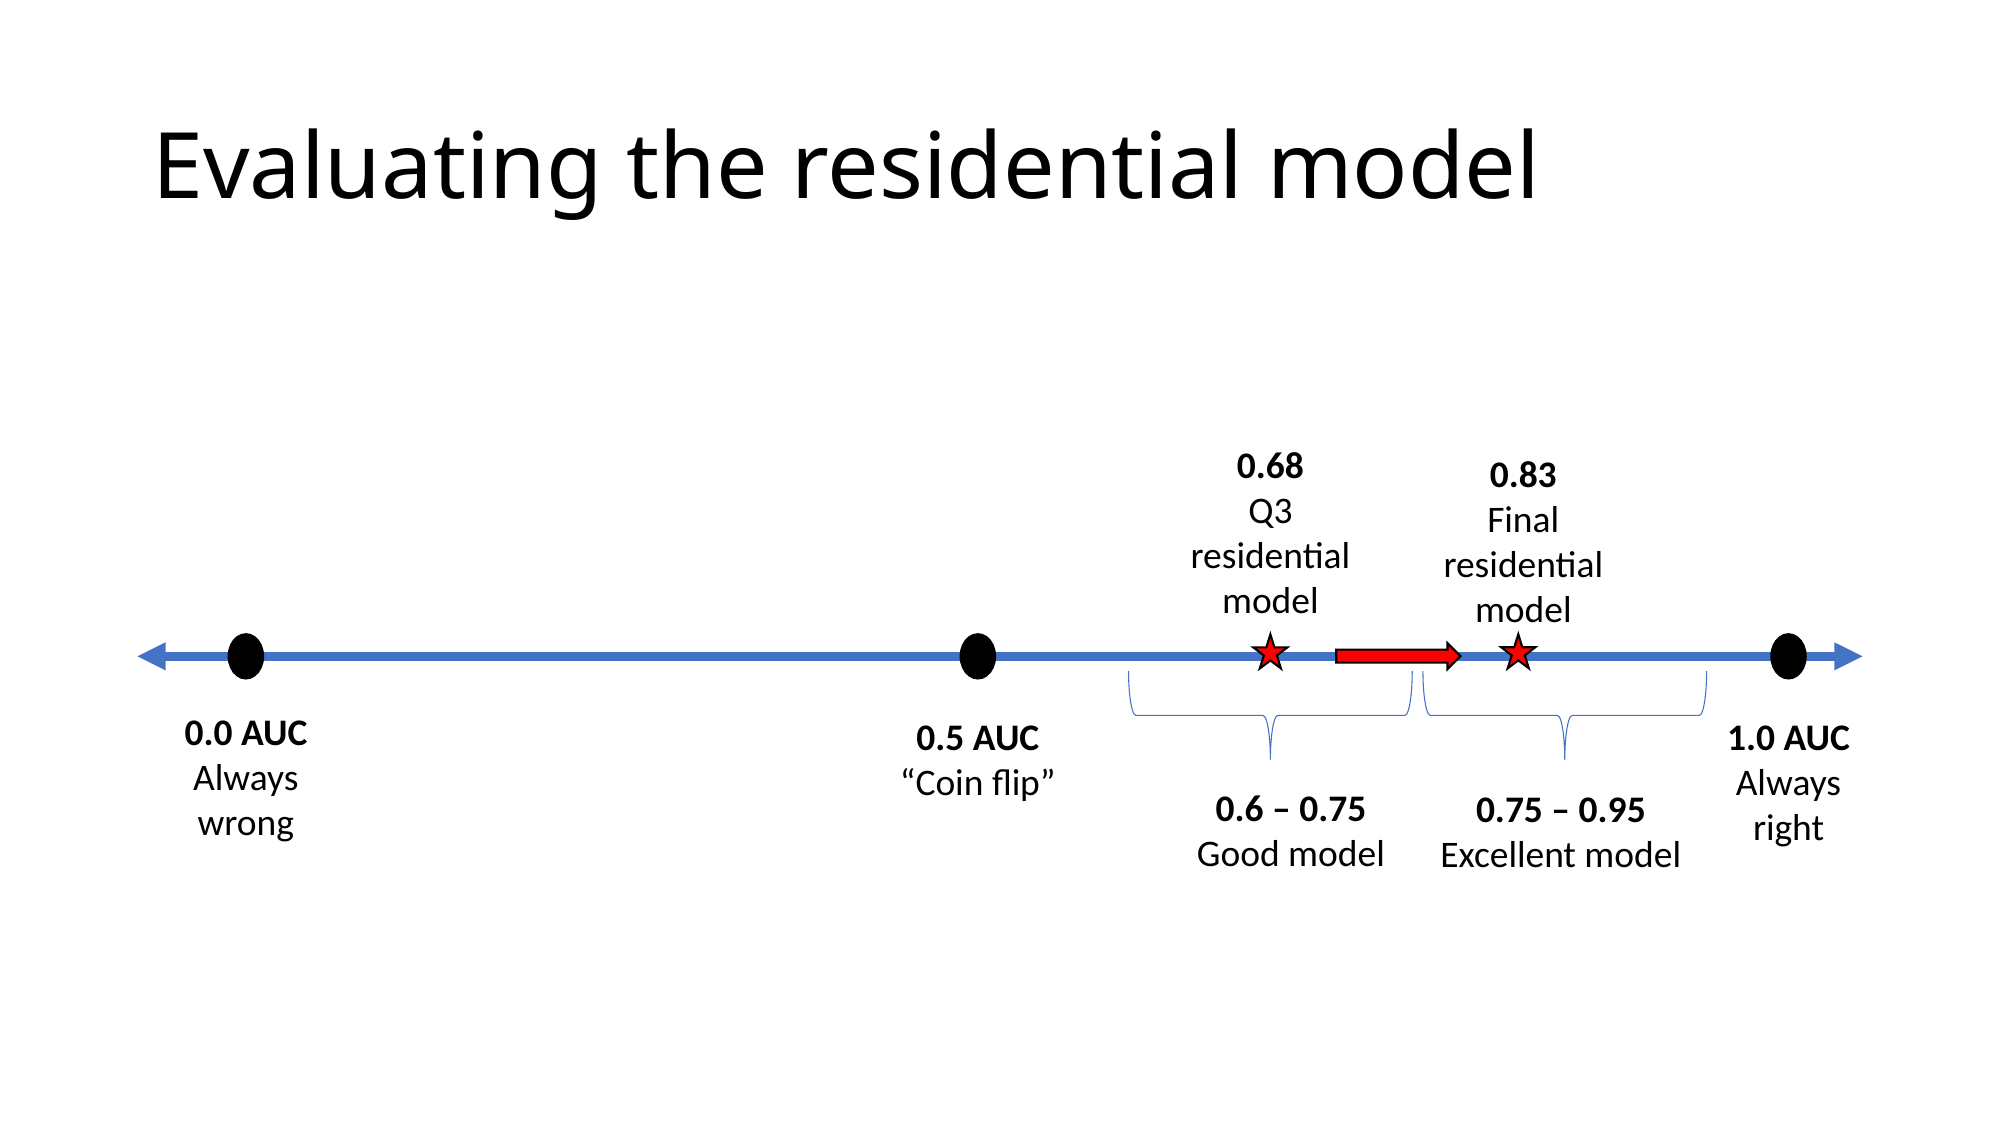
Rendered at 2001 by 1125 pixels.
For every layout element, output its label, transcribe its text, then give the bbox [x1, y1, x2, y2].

text_box [1505, 657, 1531, 672]
text_box [227, 633, 265, 656]
text_box [1770, 633, 1807, 656]
text_box 0.6 – 0.75 Good model [1169, 776, 1413, 882]
title Evaluating the residential model [137, 59, 1863, 278]
text_box [959, 657, 997, 680]
text_box [1257, 657, 1283, 672]
text_box 0.5 AUC “Coin flip” [875, 705, 1081, 811]
text_box [1250, 630, 1291, 656]
text_box 0.75 – 0.95 Excellent model [1424, 778, 1698, 883]
text_box [1770, 657, 1807, 680]
text_box [1422, 671, 1708, 760]
text_box 1.0 AUC Always right [1697, 705, 1880, 856]
text_box 0.83 Final residential model [1411, 442, 1636, 638]
text_box [1335, 640, 1462, 656]
text_box 0.68 Q3 residential model [1158, 433, 1383, 628]
text_box [227, 657, 265, 680]
text_box [959, 633, 997, 656]
text_box [1128, 671, 1413, 760]
text_box 0.0 AUC Always wrong [154, 700, 337, 851]
text_box [1498, 638, 1539, 656]
text_box [1335, 657, 1462, 672]
